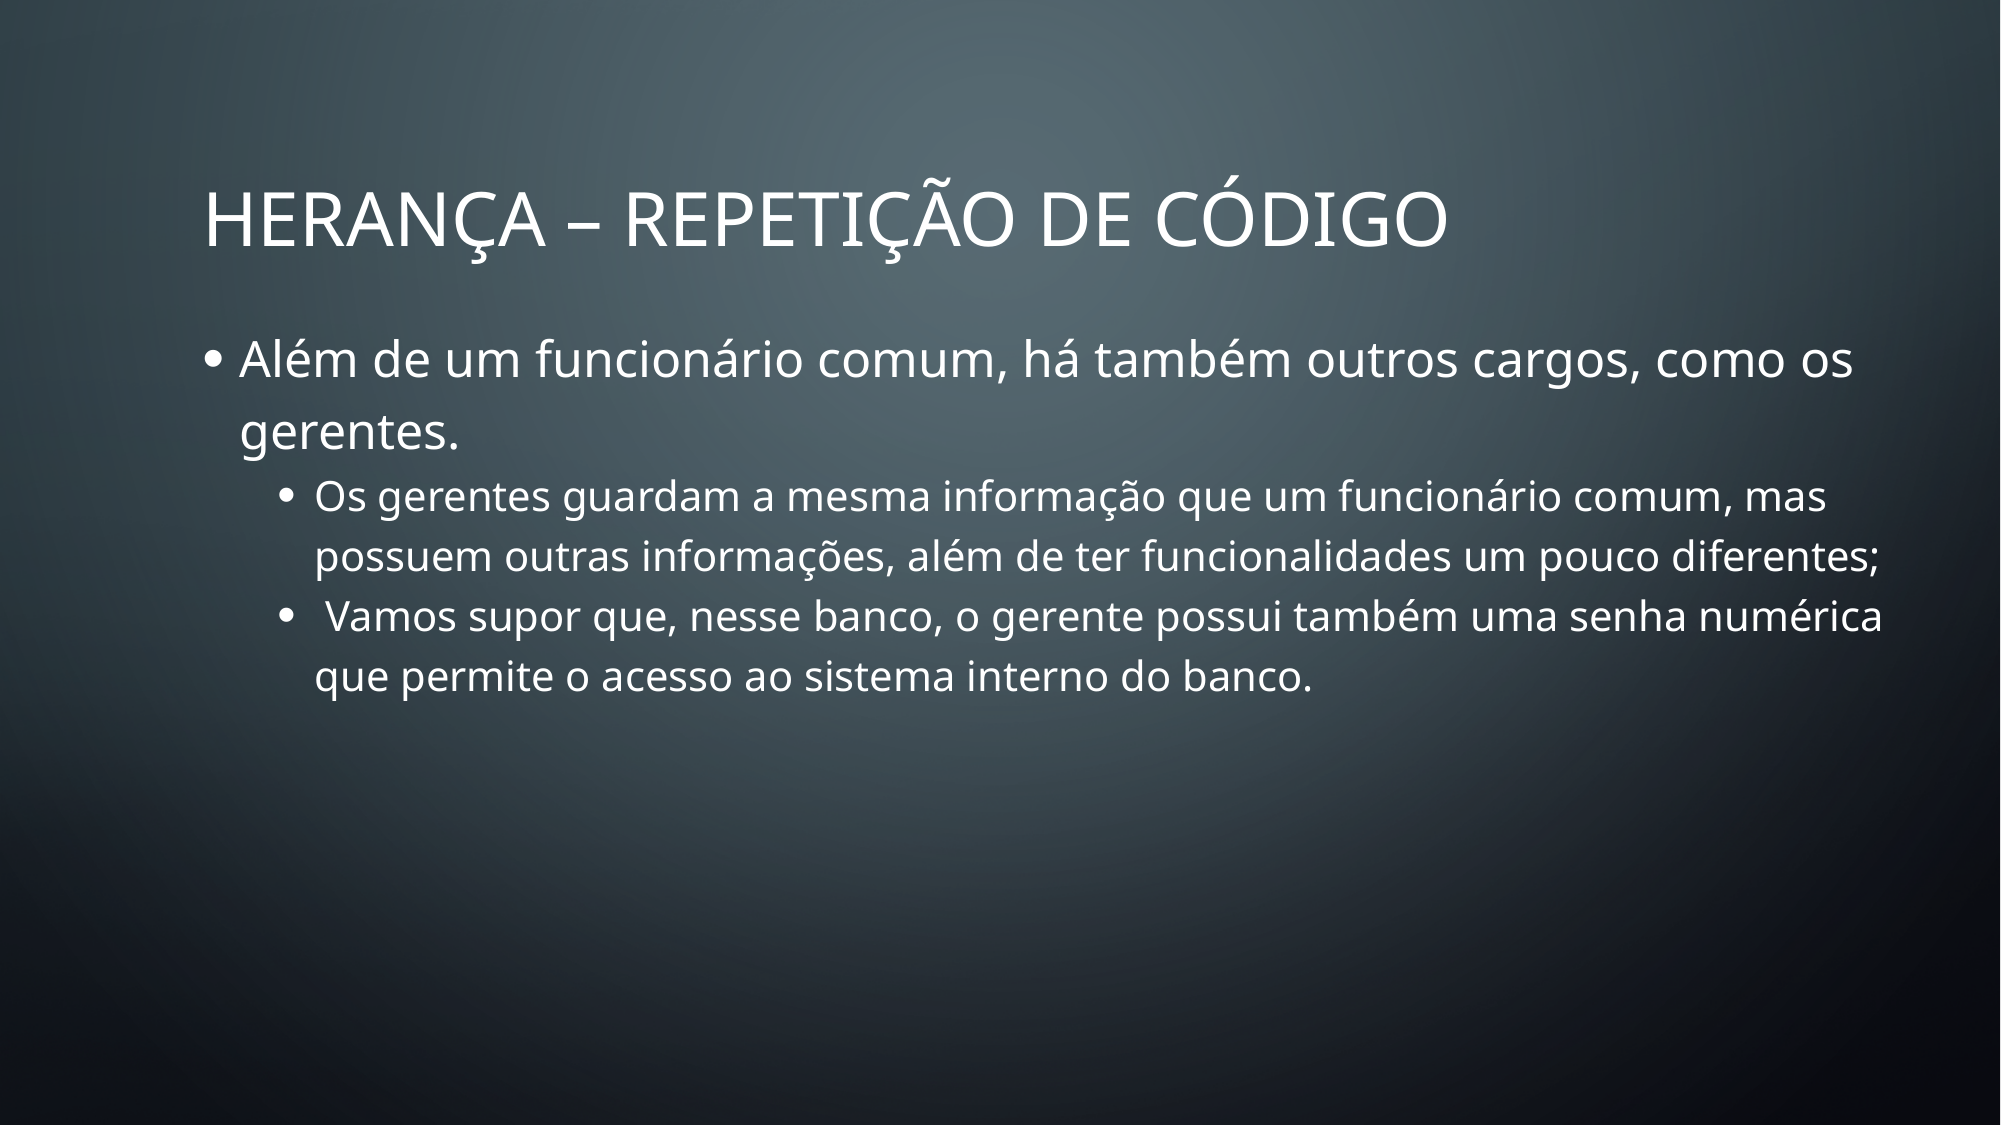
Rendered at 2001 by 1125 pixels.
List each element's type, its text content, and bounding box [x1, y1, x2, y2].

list Além de um funcionário comum, há também outros cargos, como os gerentes. Os gerentes guardam a mesma informação que um funcionário comum, mas possuem outras informações, além de ter funcionalidades um pouco diferentes; Vamos supor que, nesse banco, o gerente possui também uma senha numérica que permite o acesso ao sistema interno do banco. [187, 308, 1914, 1024]
title HERANÇA – REPETIÇÃO DE CÓDIGO [187, 101, 1813, 308]
